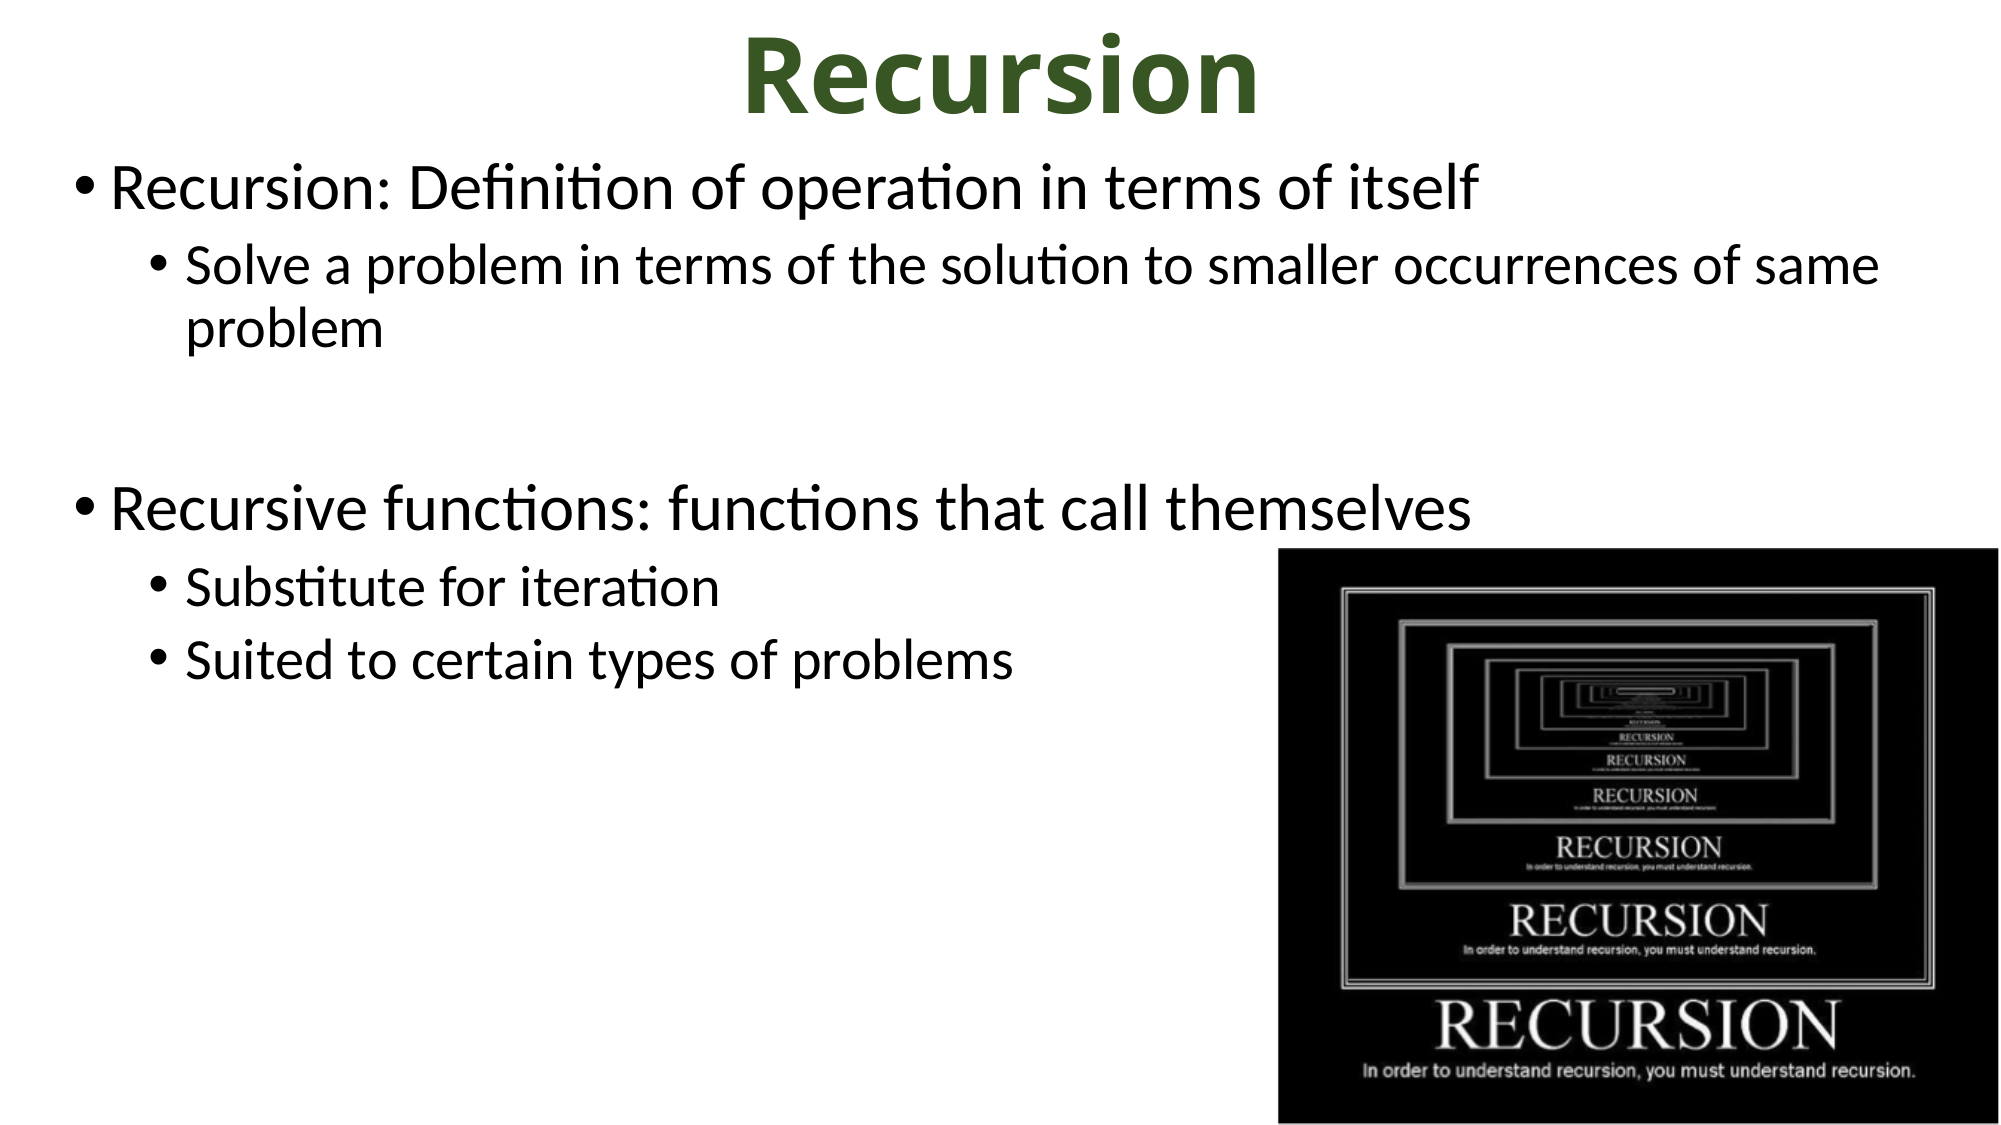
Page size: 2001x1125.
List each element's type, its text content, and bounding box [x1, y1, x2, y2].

list Recursion: Definition of operation in terms of itself Solve a problem in terms of the solution to smaller occurrences of same problem Recursive functions: functions that call themselves Substitute for iteration Suited to certain types of problems [58, 144, 1945, 883]
title Recursion [138, 14, 1864, 144]
picture [1277, 548, 2000, 1125]
